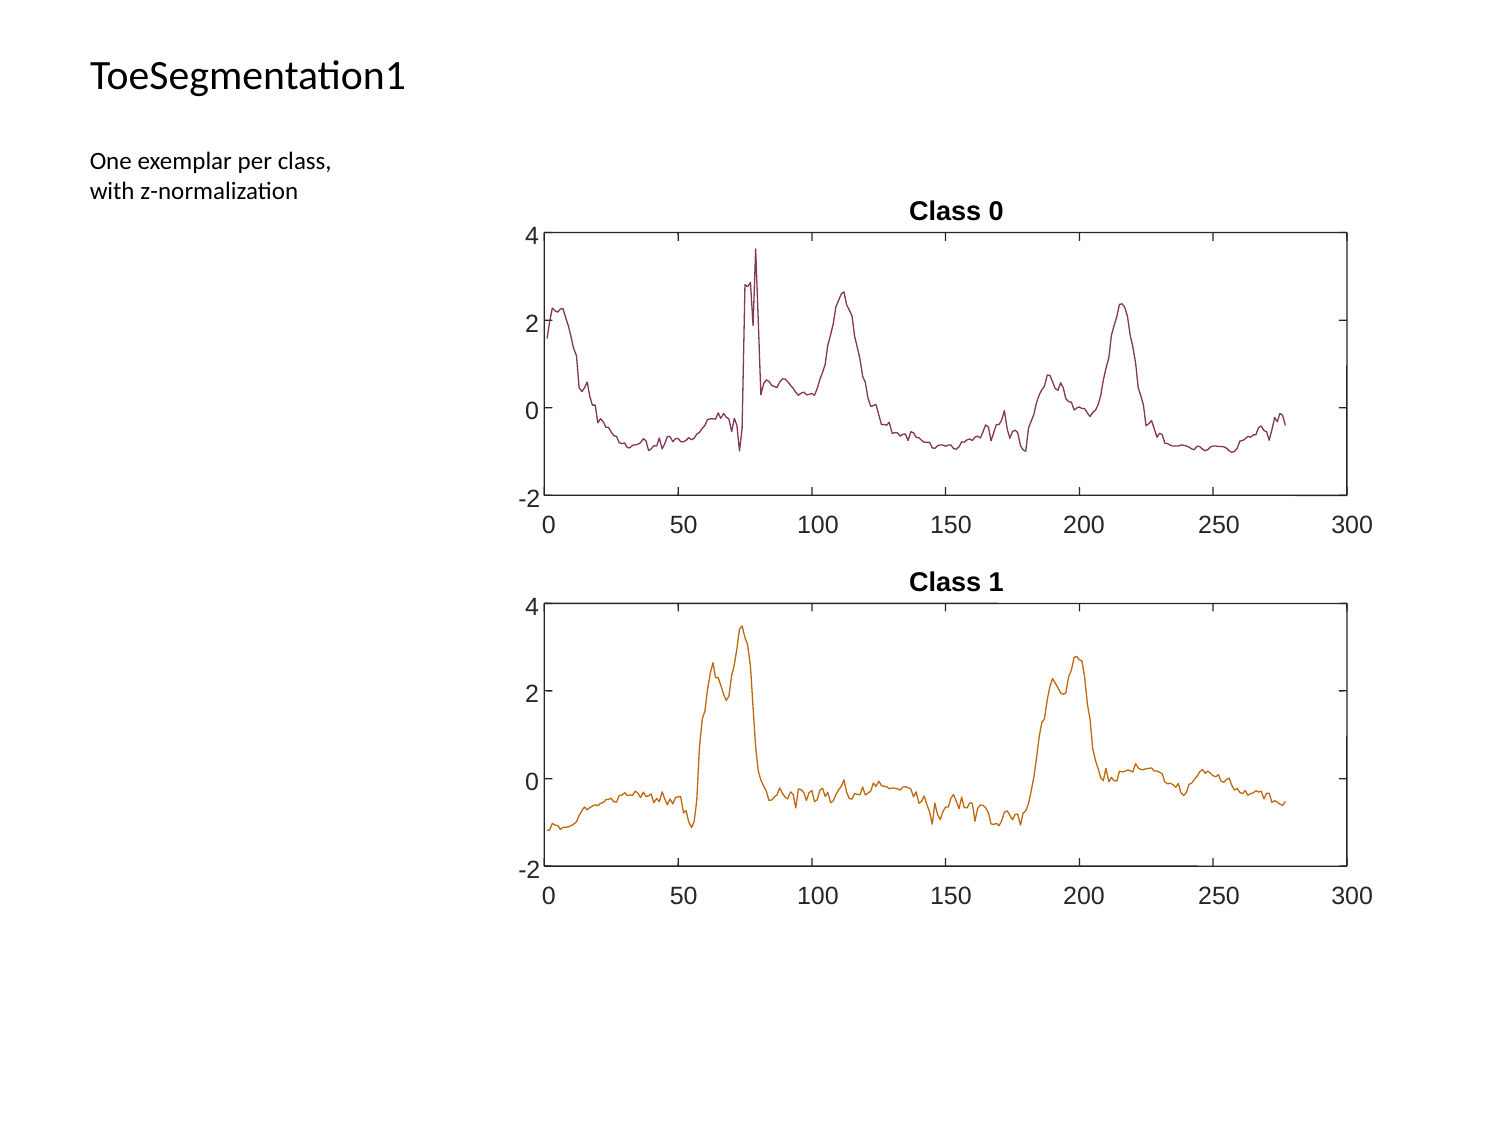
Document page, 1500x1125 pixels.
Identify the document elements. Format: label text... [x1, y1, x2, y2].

text_box One exemplar per class, with z-normalization [74, 137, 375, 213]
title ToeSegmentation1 [75, 45, 457, 100]
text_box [512, 193, 1379, 913]
